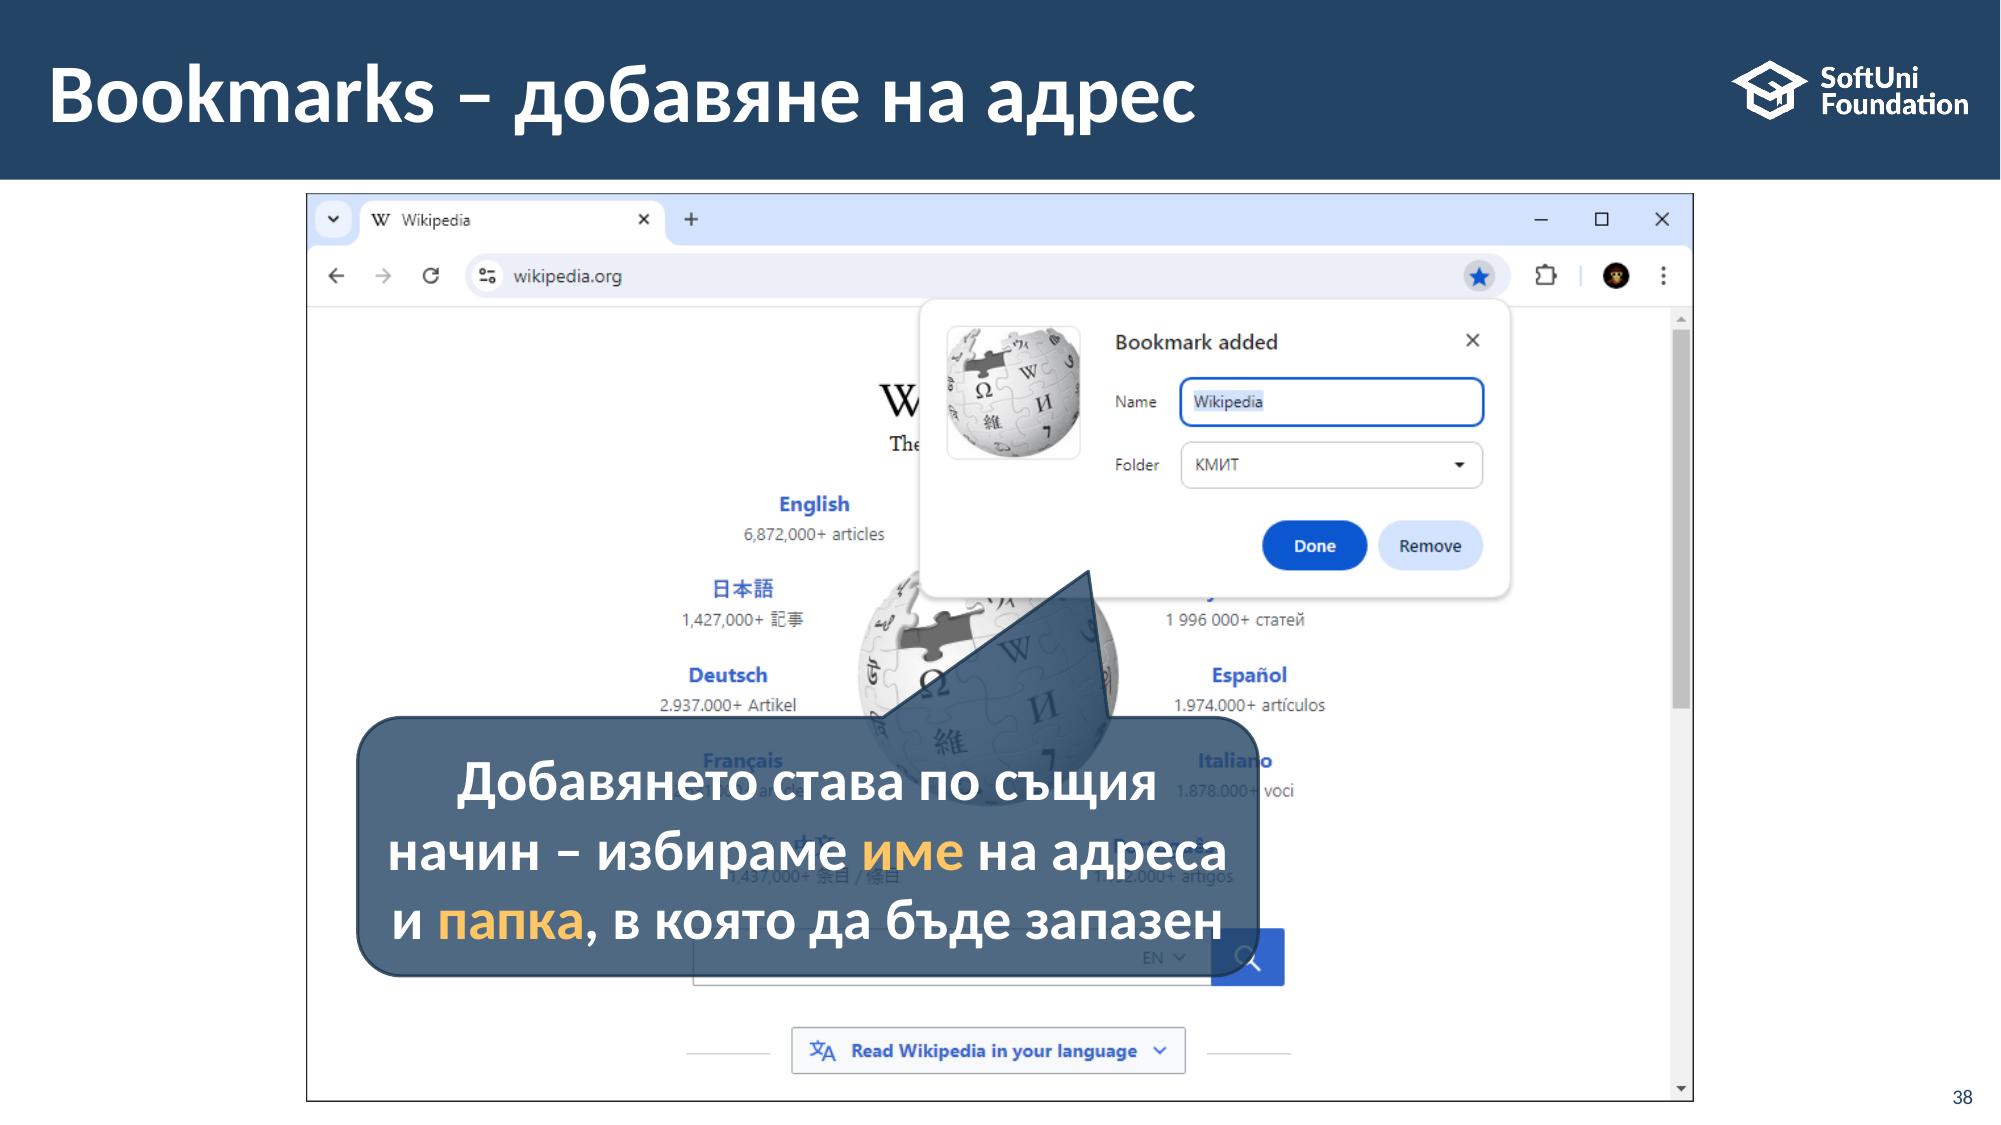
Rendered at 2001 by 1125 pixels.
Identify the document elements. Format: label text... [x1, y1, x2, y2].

title Bookmarks – добавяне на адрес [31, 16, 1716, 162]
picture [1731, 60, 1968, 120]
slide_number 38 [1927, 1067, 1989, 1117]
picture [306, 193, 1694, 1102]
